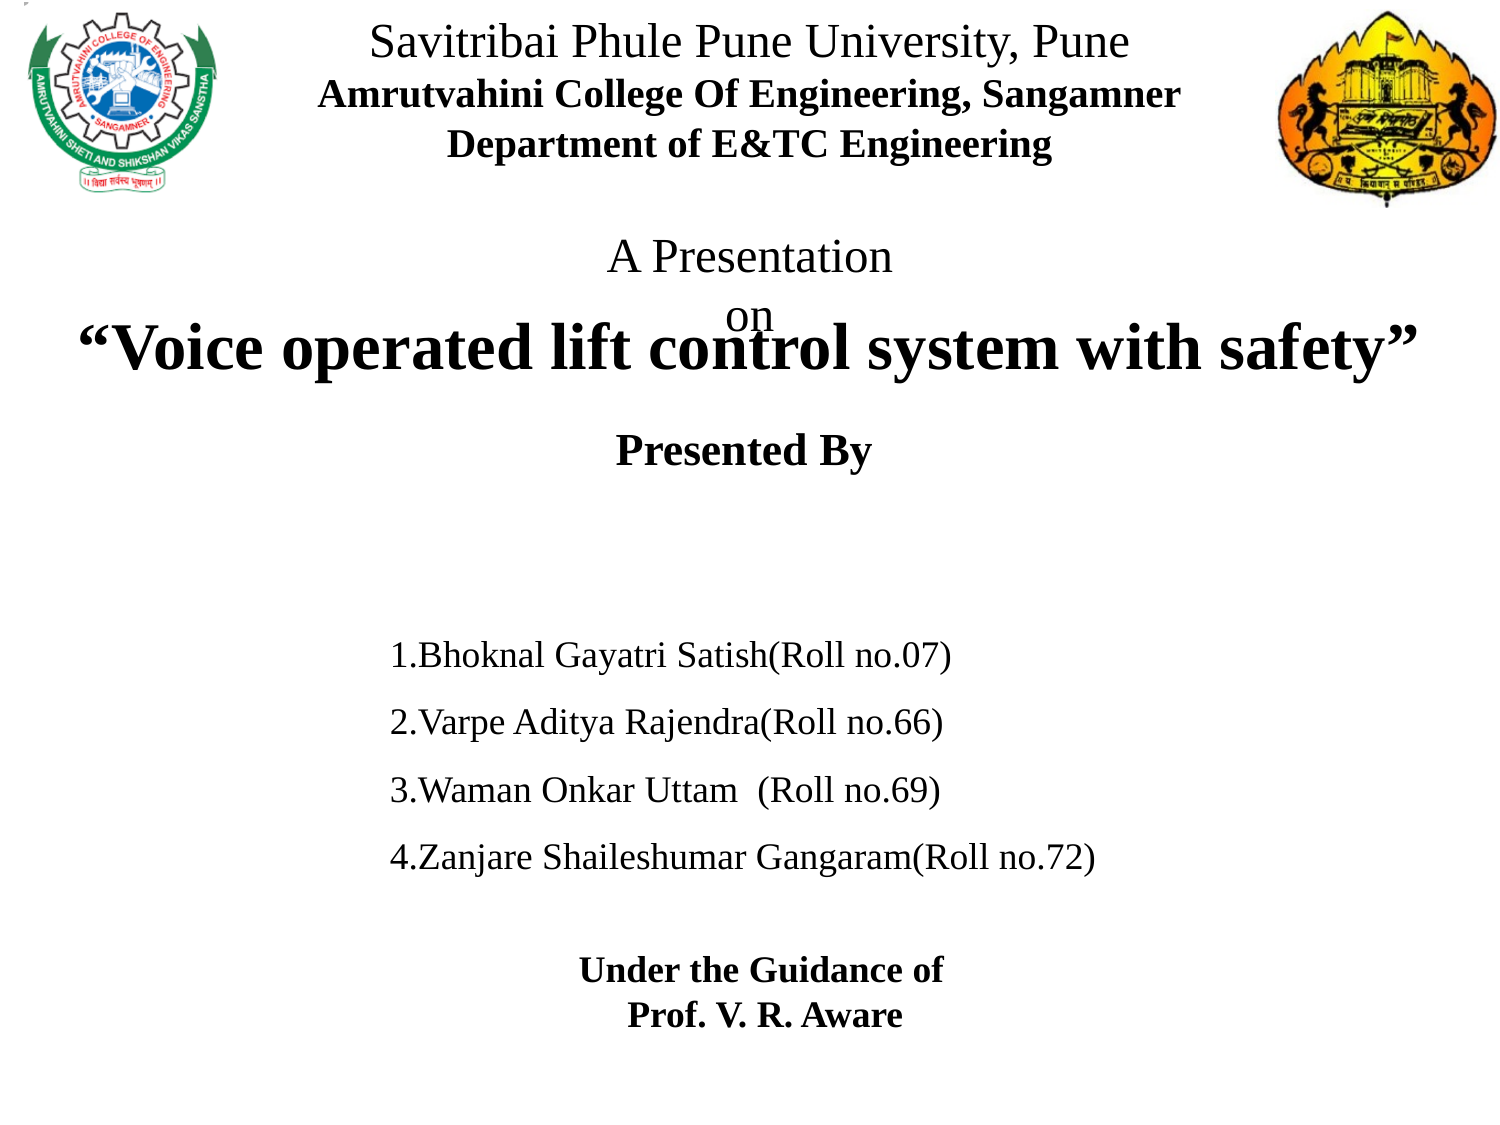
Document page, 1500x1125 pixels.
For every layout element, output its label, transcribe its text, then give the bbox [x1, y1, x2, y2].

title Savitribai Phule Pune University, Pune Amrutvahini College Of Engineering, Sangamner Department of E&TC Engineering A Presentation on [0, 0, 1500, 194]
picture [24, 2, 218, 195]
list “Voice operated lift control system with safety” Presented By [0, 194, 1500, 1125]
picture [1274, 9, 1500, 208]
text_box 1.Bhoknal Gayatri Satish(Roll no.07) 2.Varpe Aditya Rajendra(Roll no.66) 3.Waman Onkar Uttam (Roll no.69) 4.Zanjare Shaileshumar Gangaram(Roll no.72) Under the Guidance of Prof. V. R. Aware [374, 600, 1336, 1125]
